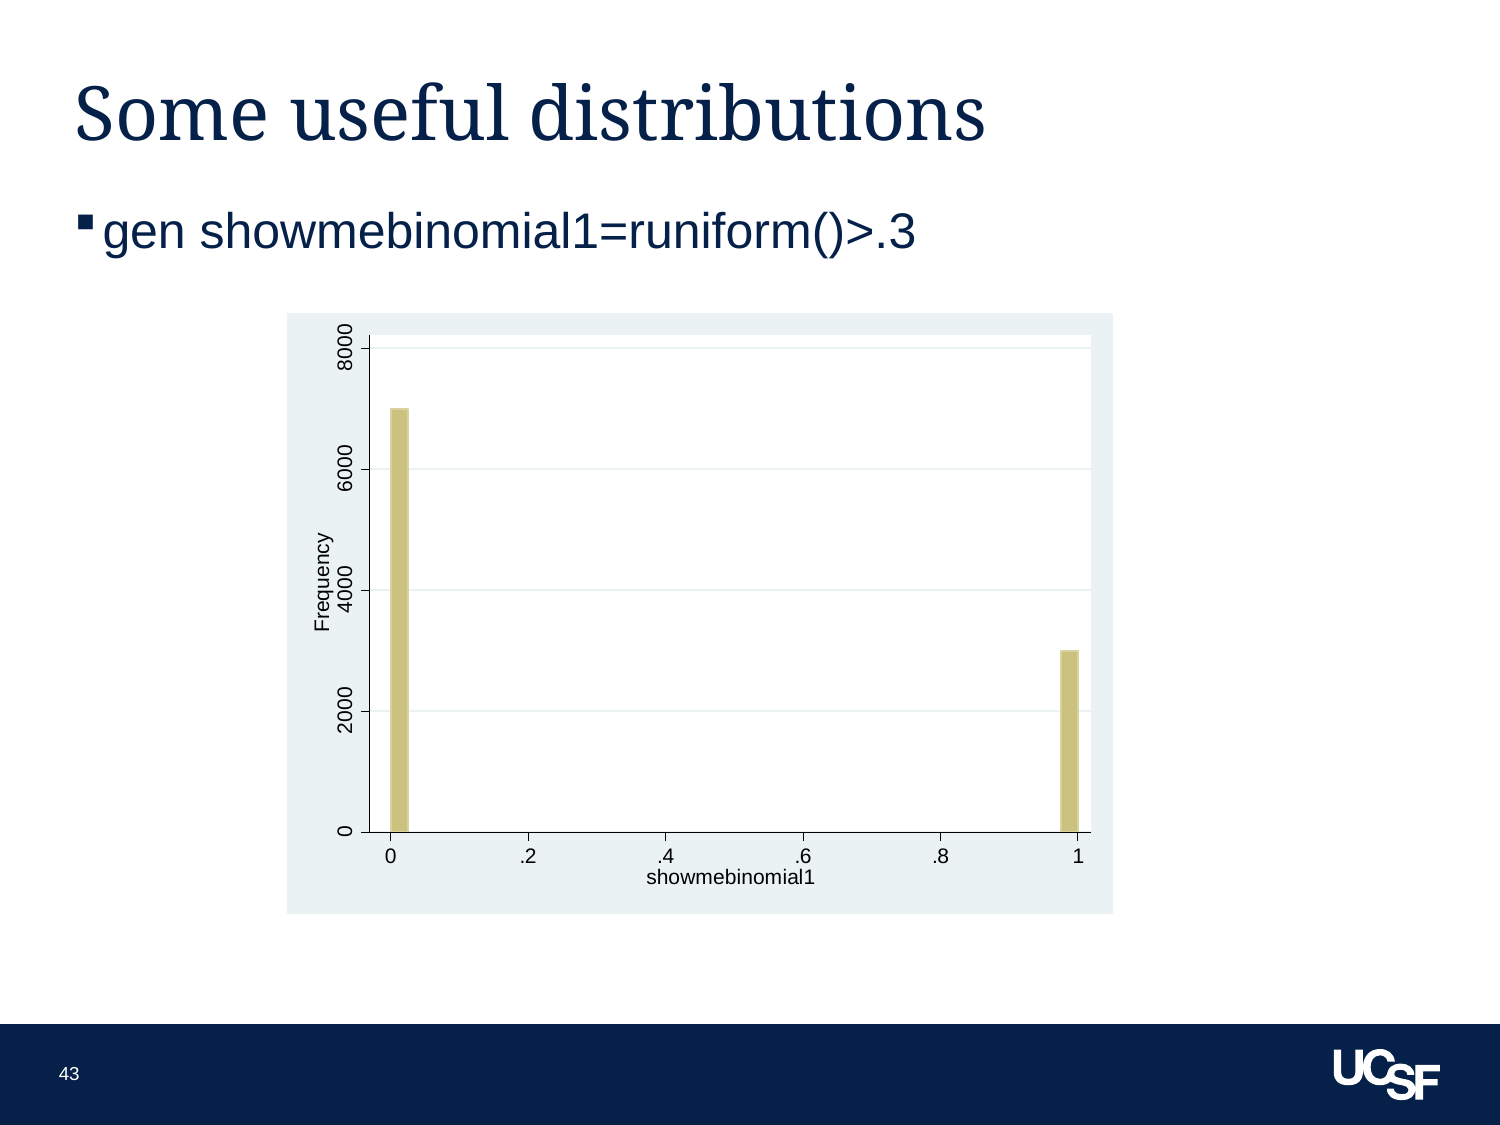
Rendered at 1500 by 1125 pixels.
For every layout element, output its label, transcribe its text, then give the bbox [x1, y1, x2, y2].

picture [279, 306, 1120, 922]
slide_number 43 [58, 1058, 100, 1085]
title Some useful distributions [59, 71, 1441, 167]
list gen showmebinomial1=runiform()>.3 [59, 184, 1441, 990]
